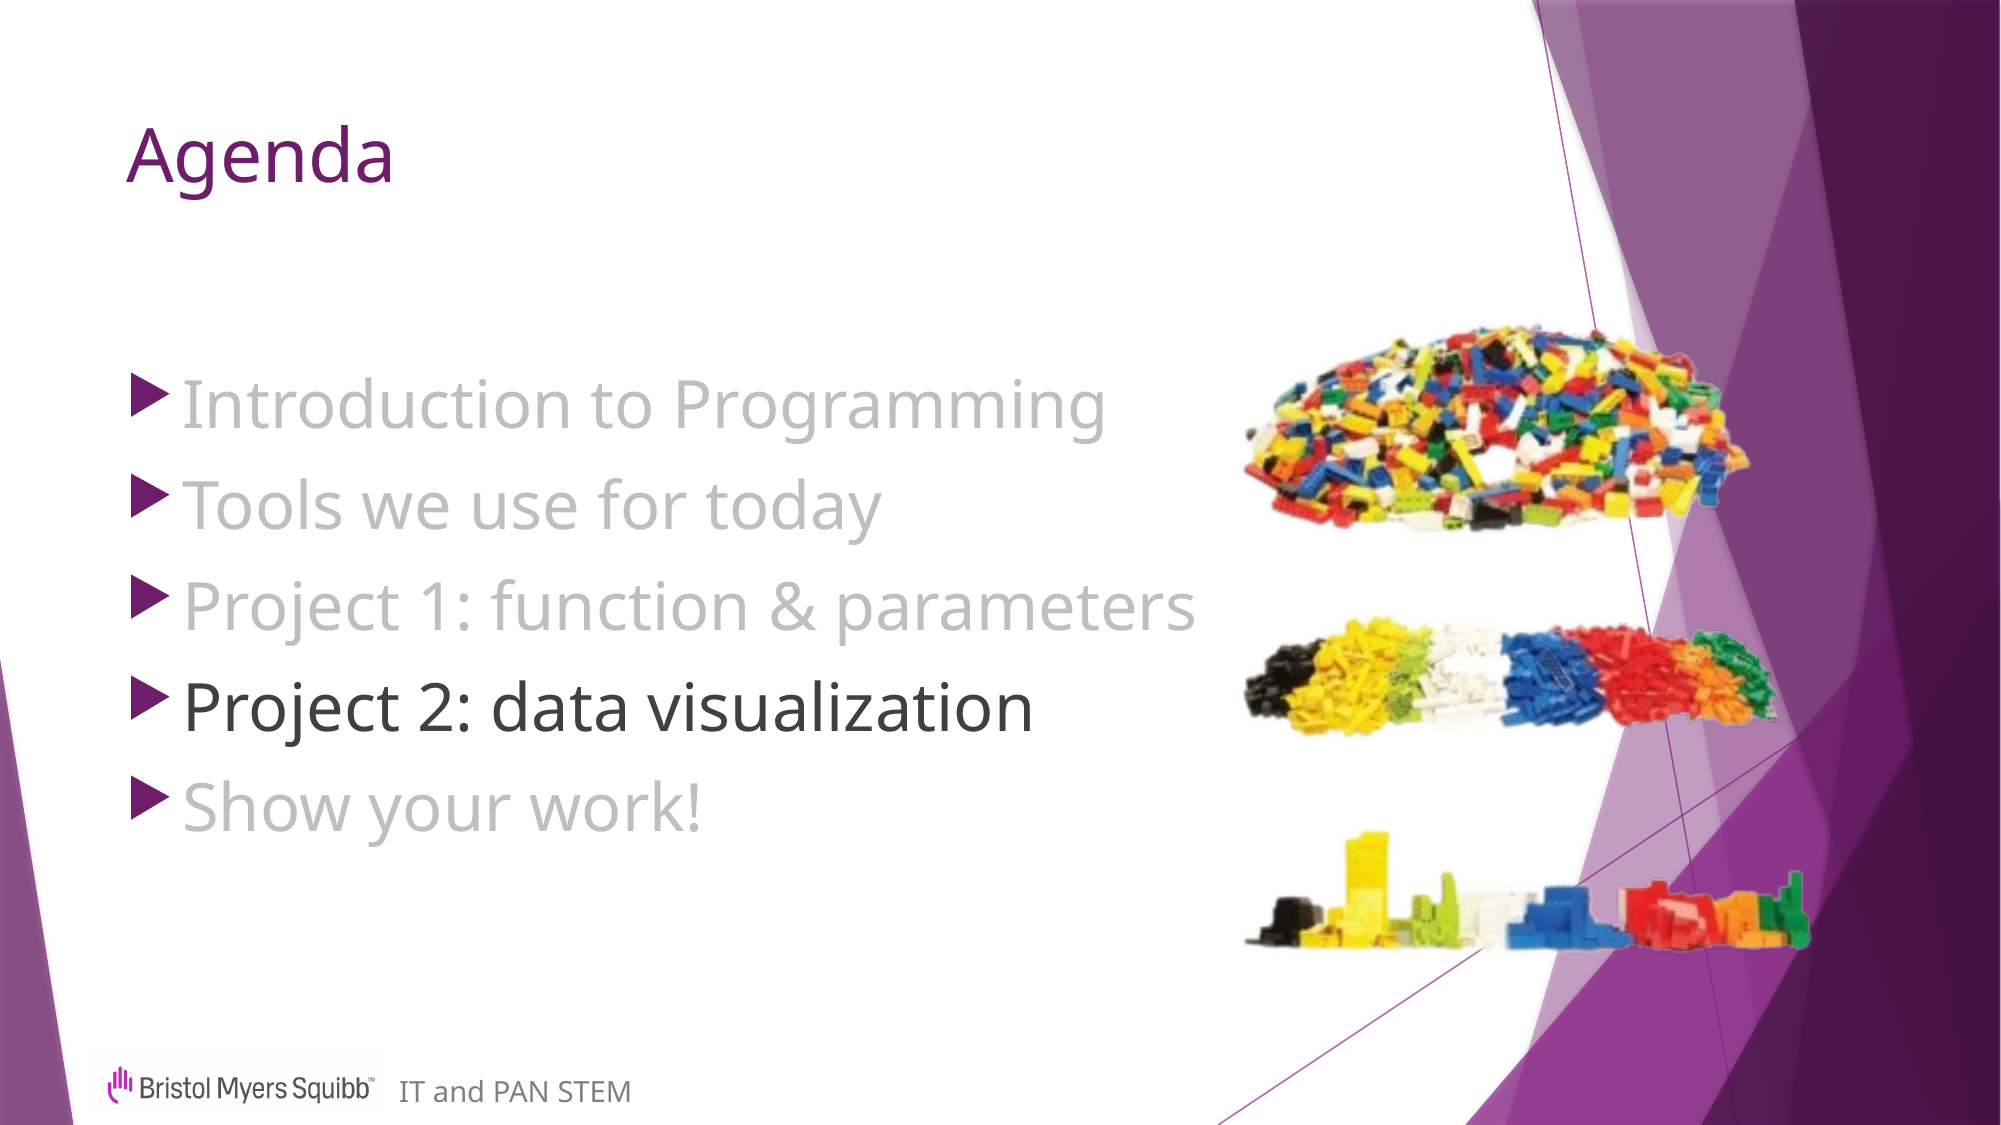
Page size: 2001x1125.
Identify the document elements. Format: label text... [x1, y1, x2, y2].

picture [1108, 245, 1935, 980]
picture [89, 1050, 385, 1111]
title Agenda [111, 99, 1522, 317]
list Introduction to Programming Tools we use for today Project 1: function & parameters Project 2: data visualization Show your work! [111, 354, 1522, 992]
